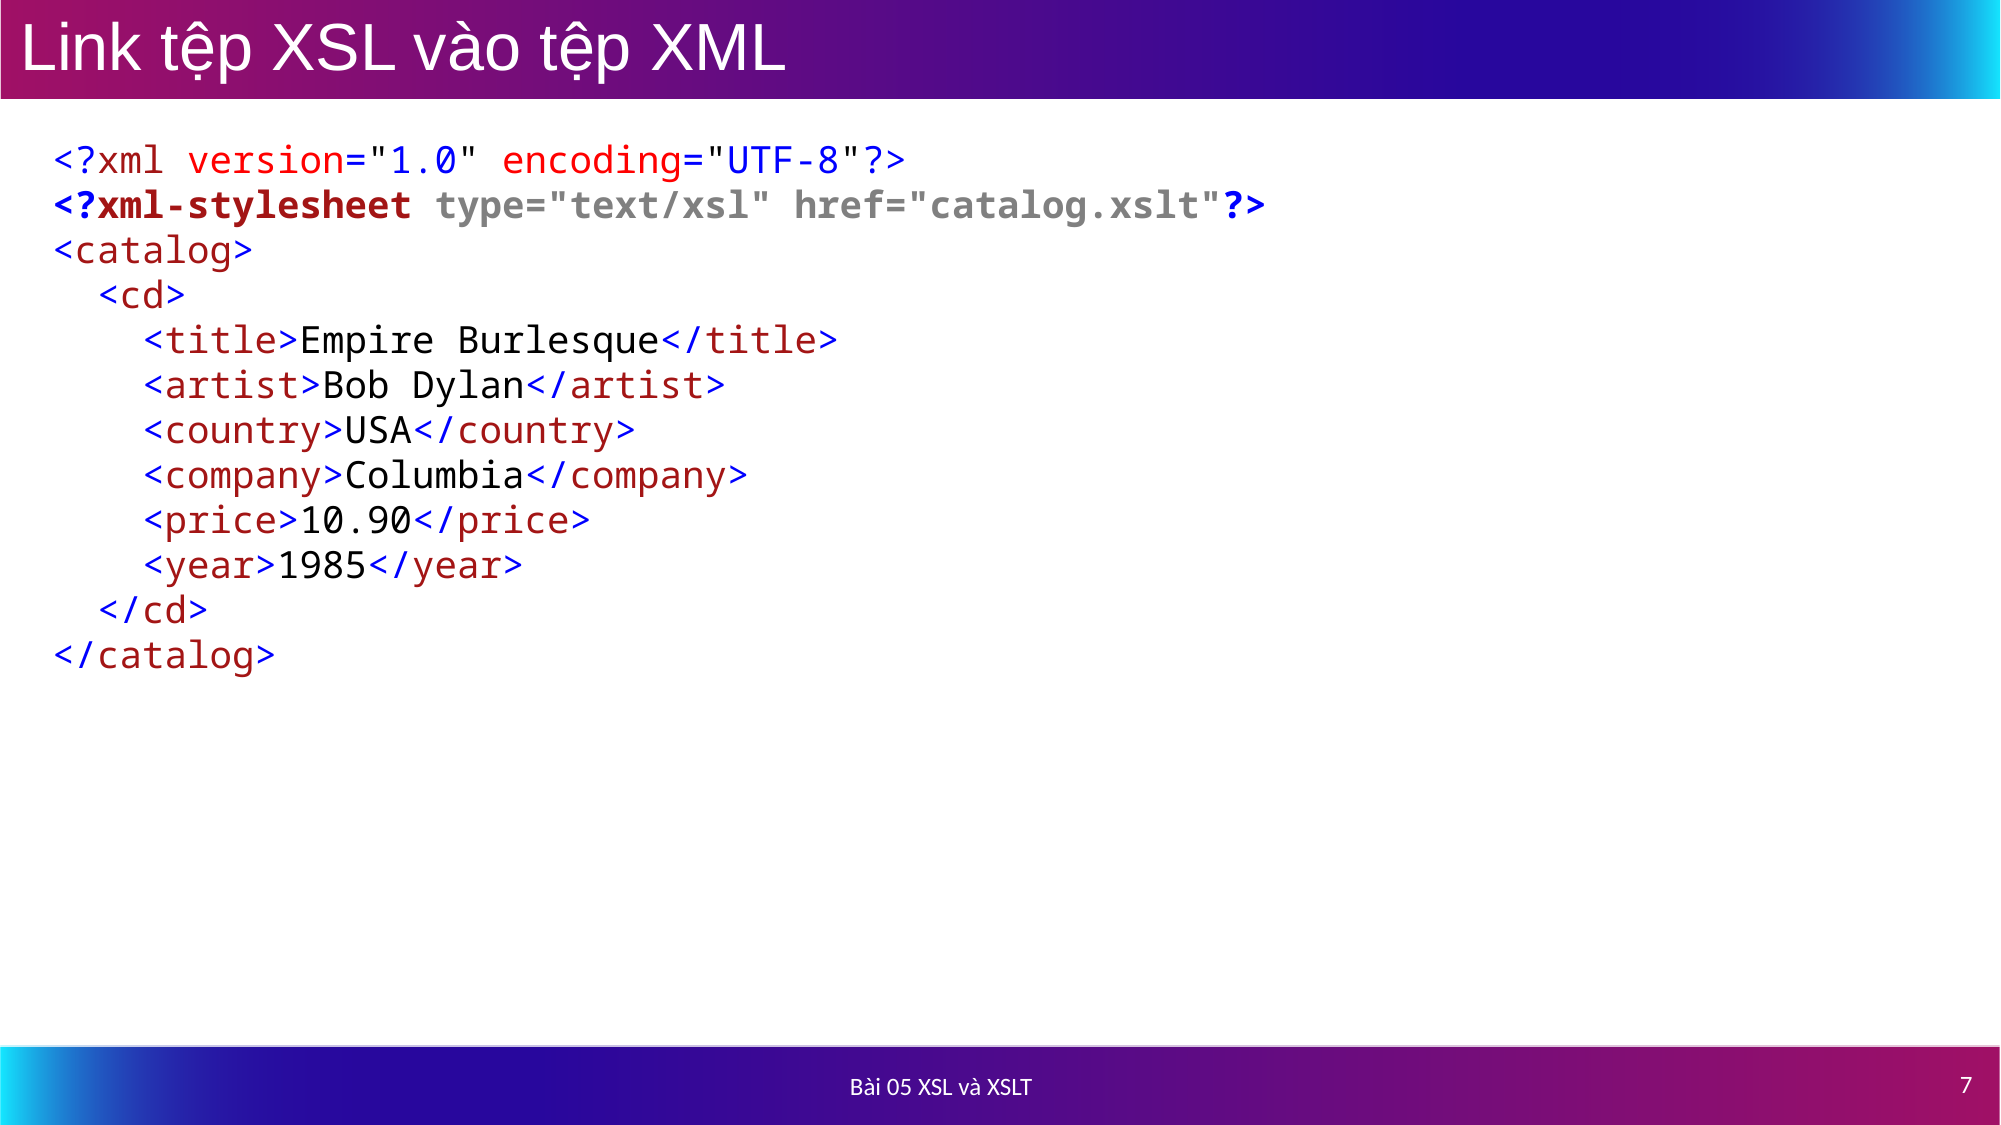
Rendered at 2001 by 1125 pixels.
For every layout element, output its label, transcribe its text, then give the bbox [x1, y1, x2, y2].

slide_number 7 [1877, 1053, 1988, 1114]
picture [0, 1045, 2000, 1125]
footer Bài 05 XSL và XSLT [17, 1055, 1865, 1116]
text_box <?xml version="1.0" encoding="UTF-8"?> <?xml-stylesheet type="text/xsl" href="catalog.xslt"?> <catalog> <cd> <title>Empire Burlesque</title> <artist>Bob Dylan</artist> <country>USA</country> <company>Columbia</company> <price>10.90</price> <year>1985</year> </cd> </catalog> [37, 128, 1667, 684]
title Link tệp XSL vào tệp XML [4, 5, 1990, 93]
picture [0, 0, 2001, 99]
